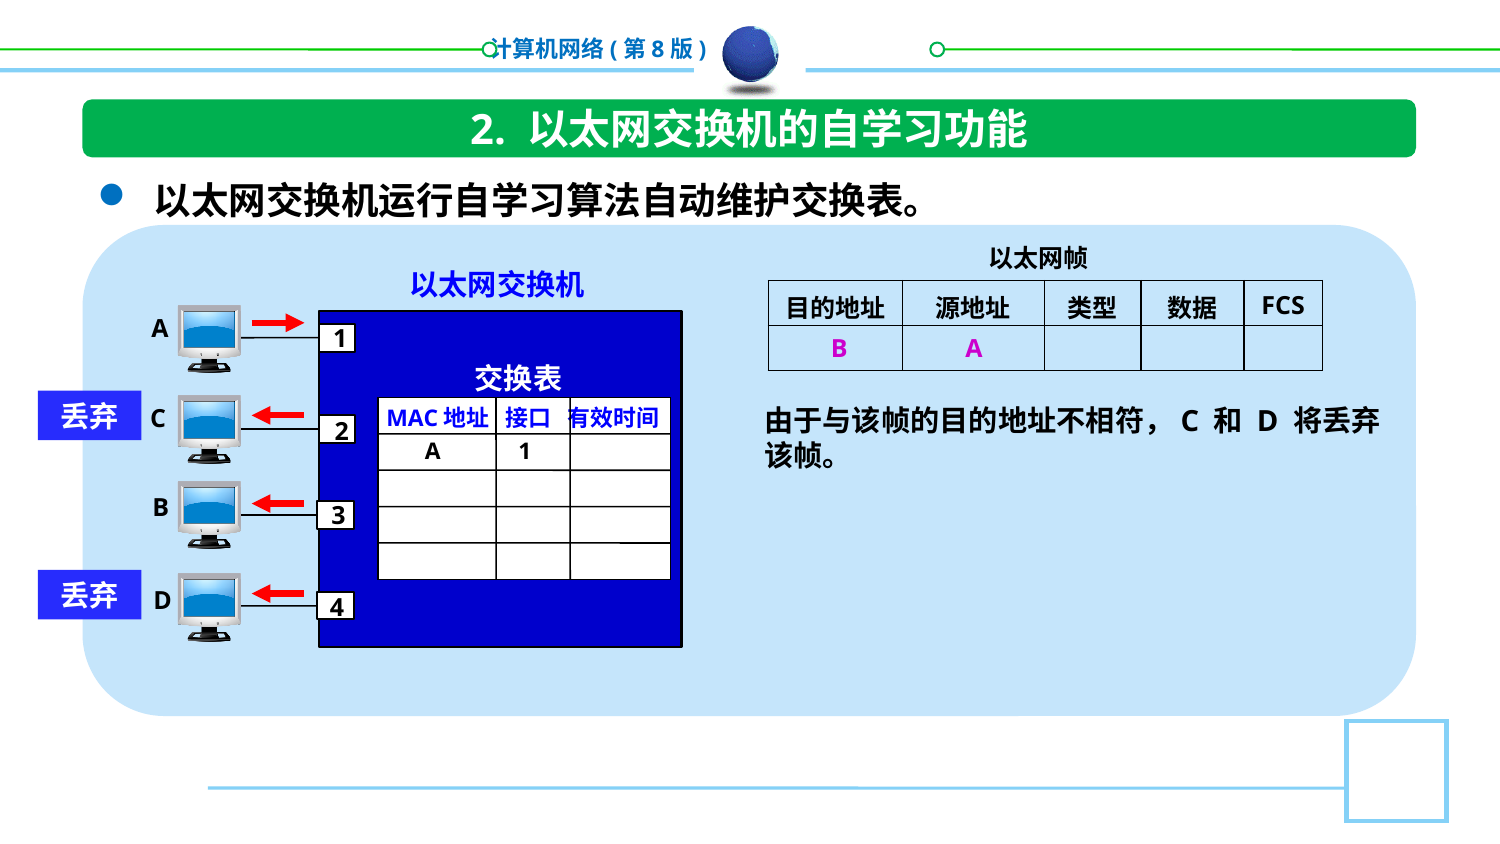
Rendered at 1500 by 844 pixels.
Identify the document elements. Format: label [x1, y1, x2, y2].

table_header [1142, 281, 1243, 325]
picture [172, 477, 246, 551]
picture [172, 301, 246, 375]
table_cell [1045, 326, 1140, 370]
table_cell [1142, 326, 1243, 370]
picture [172, 392, 246, 465]
table_cell [1245, 326, 1322, 370]
text_box [37, 95, 1419, 719]
table_cell [769, 326, 815, 370]
picture [172, 570, 246, 643]
table_header [769, 281, 902, 325]
table_header [1245, 281, 1322, 325]
picture [720, 24, 780, 95]
table_header [903, 281, 1044, 325]
table_header [1045, 281, 1140, 325]
table_cell [996, 326, 1044, 370]
